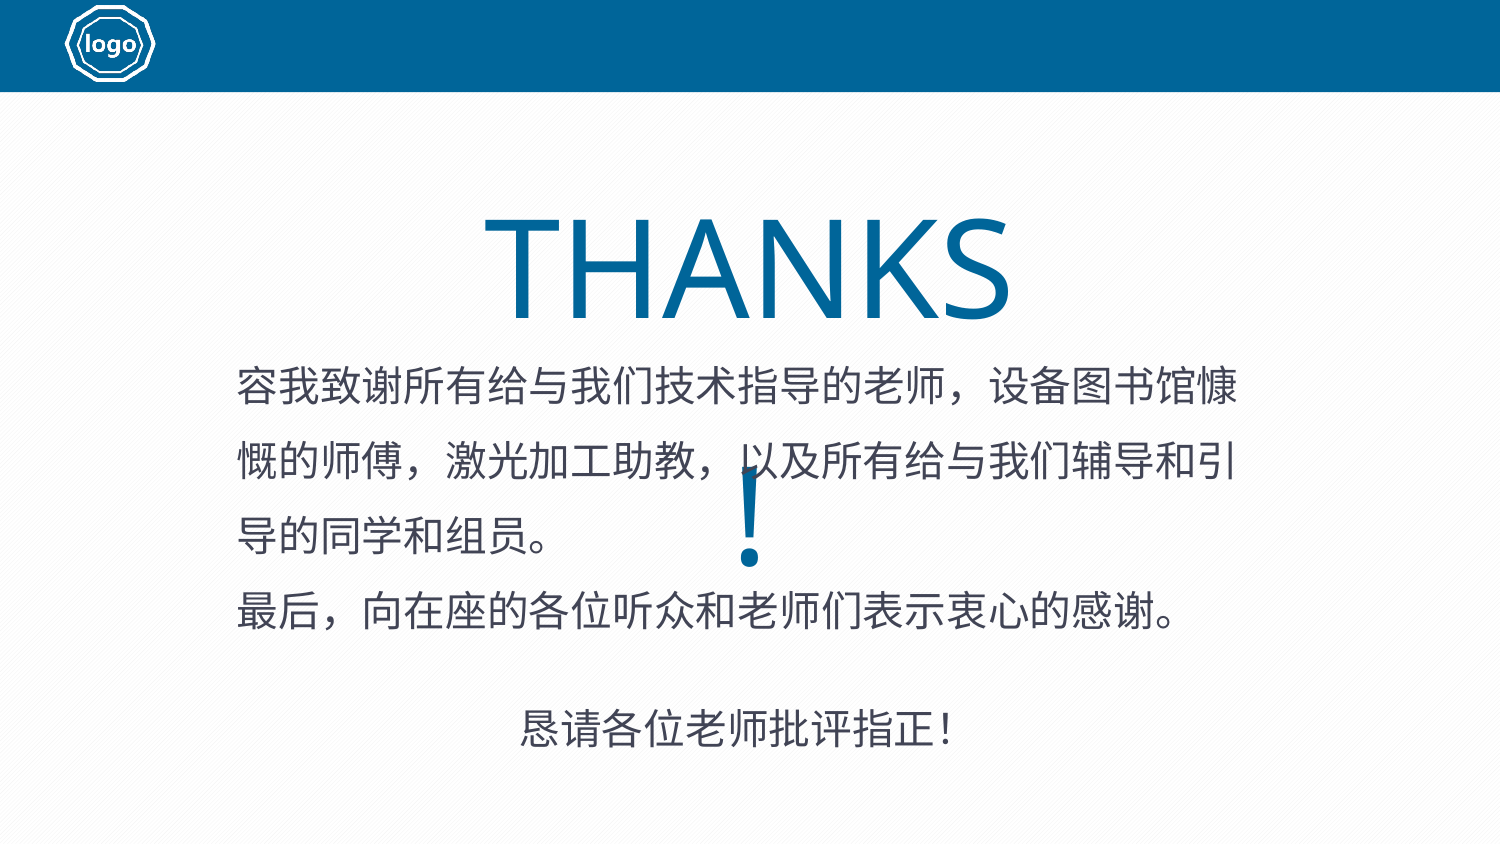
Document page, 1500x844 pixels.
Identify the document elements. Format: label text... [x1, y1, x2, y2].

text_box [0, 0, 1500, 94]
text_box 恳请各位老师批评指正！ [503, 670, 1004, 761]
picture [65, 6, 155, 81]
text_box 容我致谢所有给与我们技术指导的老师，设备图书馆慷慨的师傅，激光加工助教，以及所有给与我们辅导和引导的同学和组员。 最后，向在座的各位听众和老师们表示衷心的感谢。 [221, 327, 1278, 643]
text_box THANKS! [458, 94, 1042, 327]
